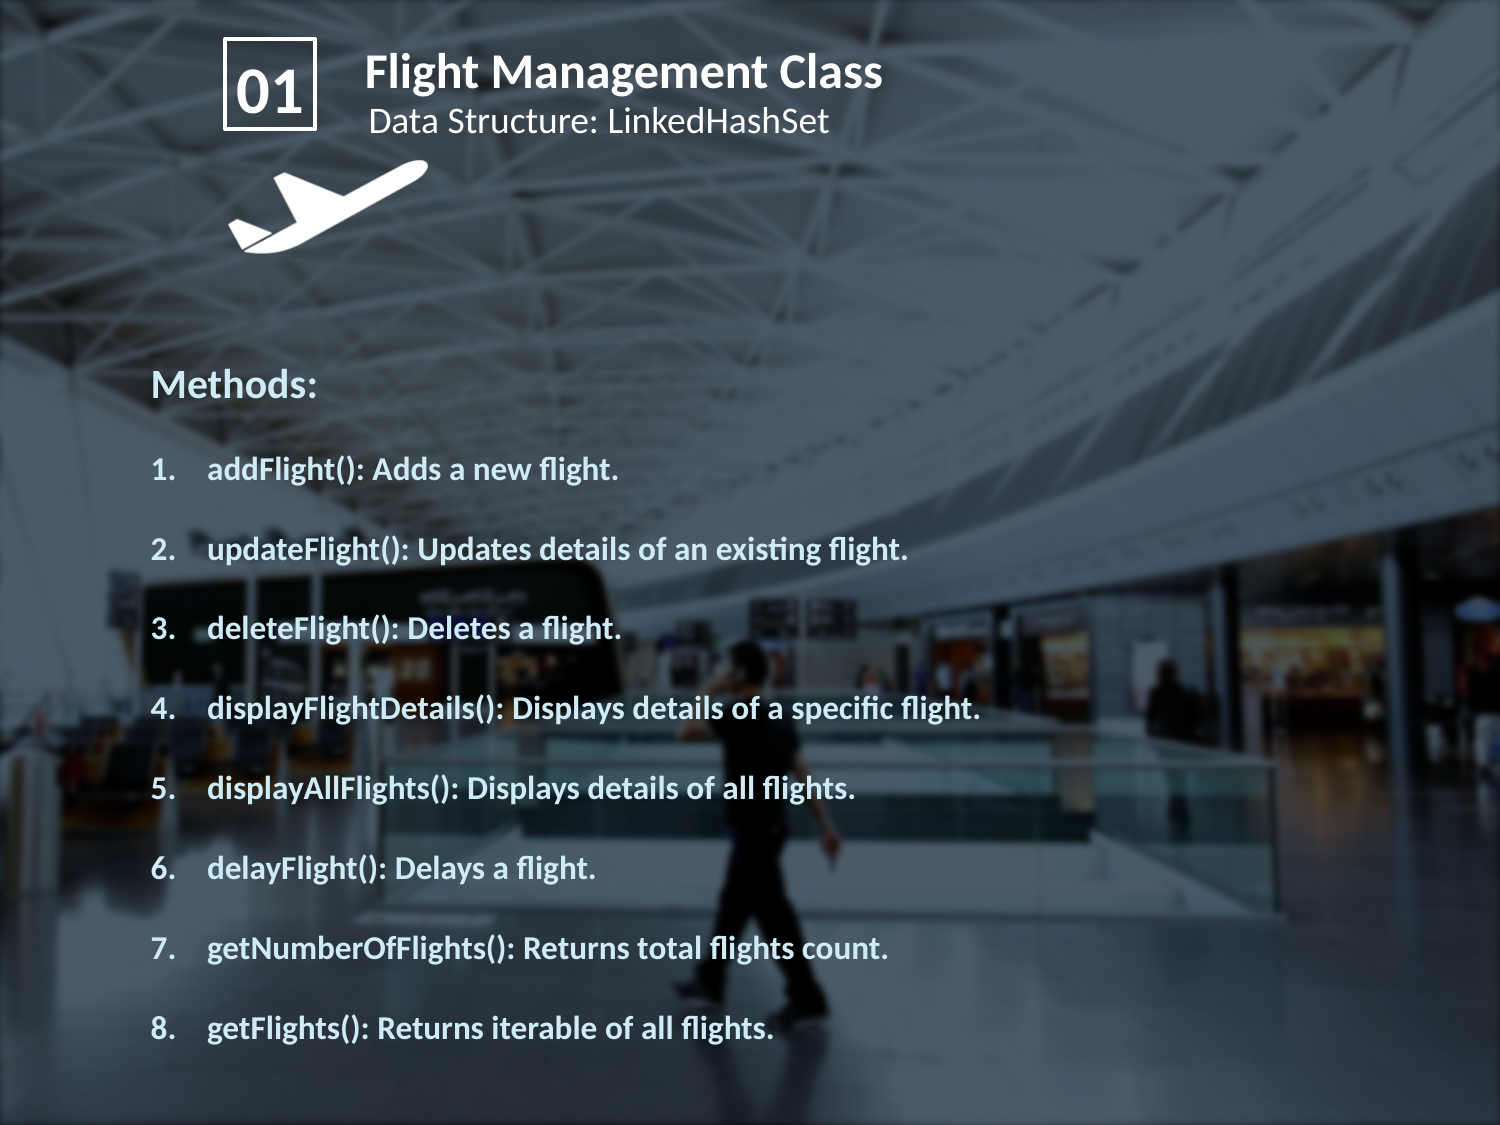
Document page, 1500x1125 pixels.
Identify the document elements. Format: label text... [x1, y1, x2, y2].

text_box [194, 30, 1099, 300]
text_box Methods: addFlight(): Adds a new flight. updateFlight(): Updates details of an existing flight. deleteFlight(): Deletes a flight. displayFlightDetails(): Displays details of a specific flight. displayAllFlights(): Displays details of all flights. delayFlight(): Delays a flight. getNumberOfFlights(): Returns total flights count. getFlights(): Returns iterable of all flights. [135, 299, 1435, 1054]
picture [0, 0, 1500, 1125]
